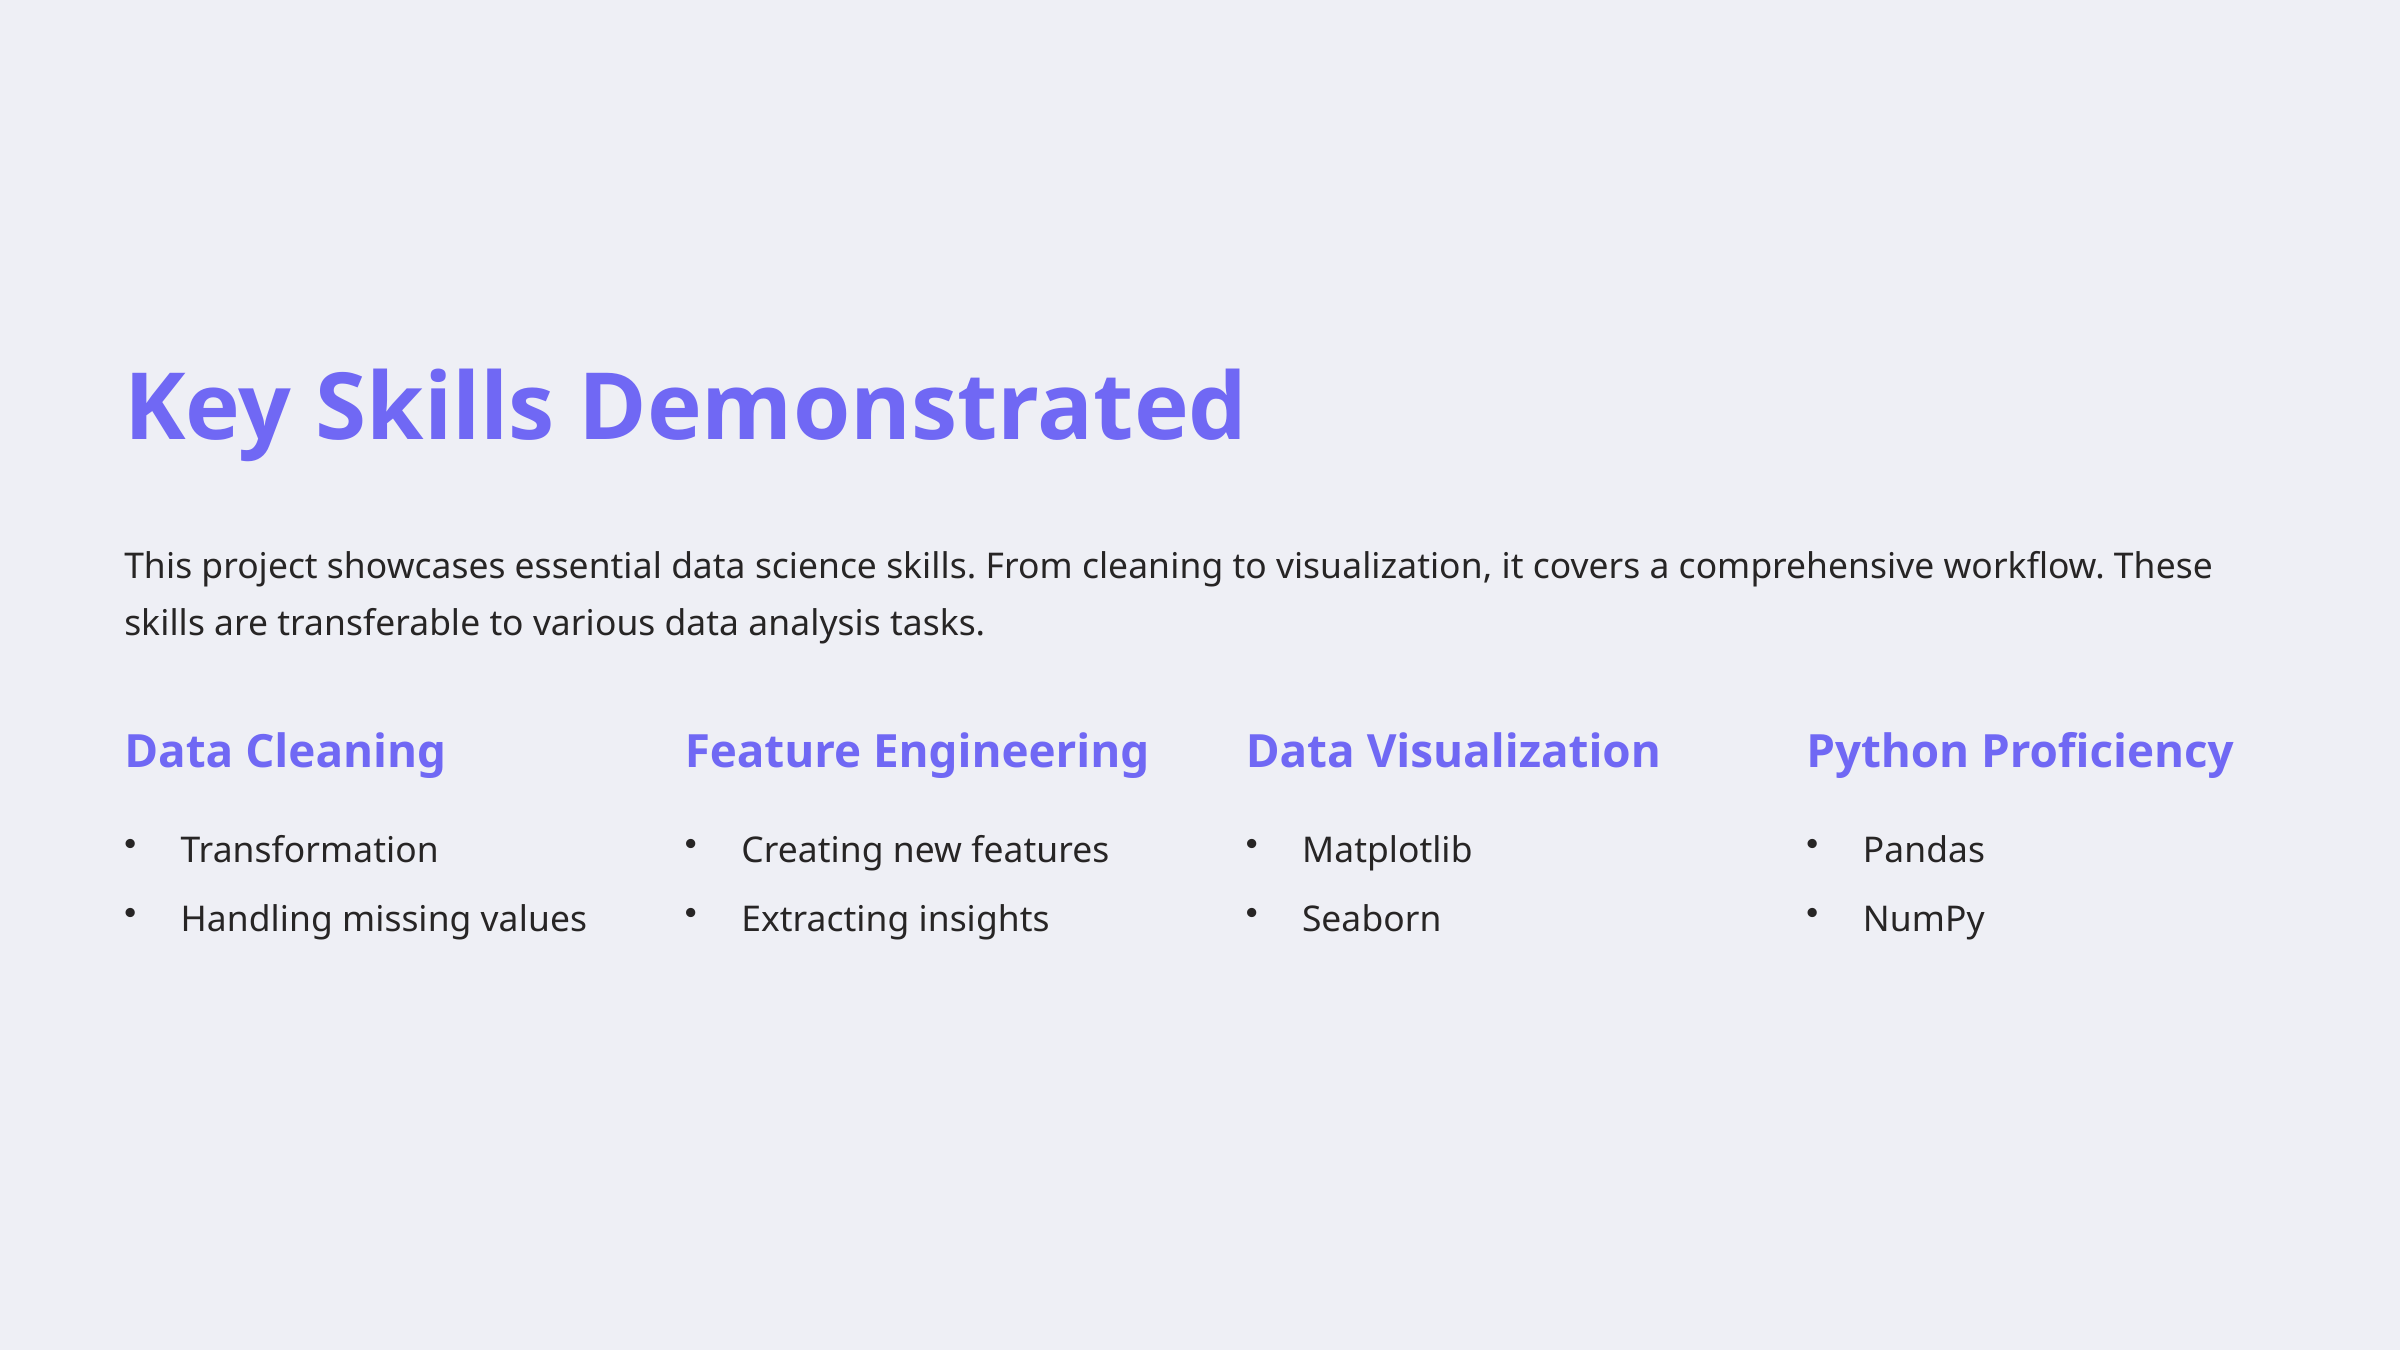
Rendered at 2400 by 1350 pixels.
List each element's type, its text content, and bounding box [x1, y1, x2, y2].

text_box Transformation [124, 812, 598, 870]
text_box Seaborn [1245, 882, 1719, 939]
text_box Python Proficiency [1806, 718, 2275, 778]
text_box Pandas [1806, 812, 2280, 870]
text_box Handling missing values [124, 882, 598, 996]
text_box Key Skills Demonstrated [124, 341, 1130, 459]
text_box This project showcases essential data science skills. From cleaning to visualization, it covers a comprehensive workflow. These skills are transferable to various data analysis tasks. [124, 529, 2276, 644]
text_box Extracting insights [685, 882, 1158, 939]
text_box Feature Engineering [685, 718, 1153, 778]
text_box Creating new features [685, 812, 1158, 870]
text_box Matplotlib [1245, 812, 1719, 870]
text_box Data Visualization [1245, 718, 1714, 778]
text_box NumPy [1806, 882, 2280, 939]
text_box Data Cleaning [124, 718, 592, 778]
